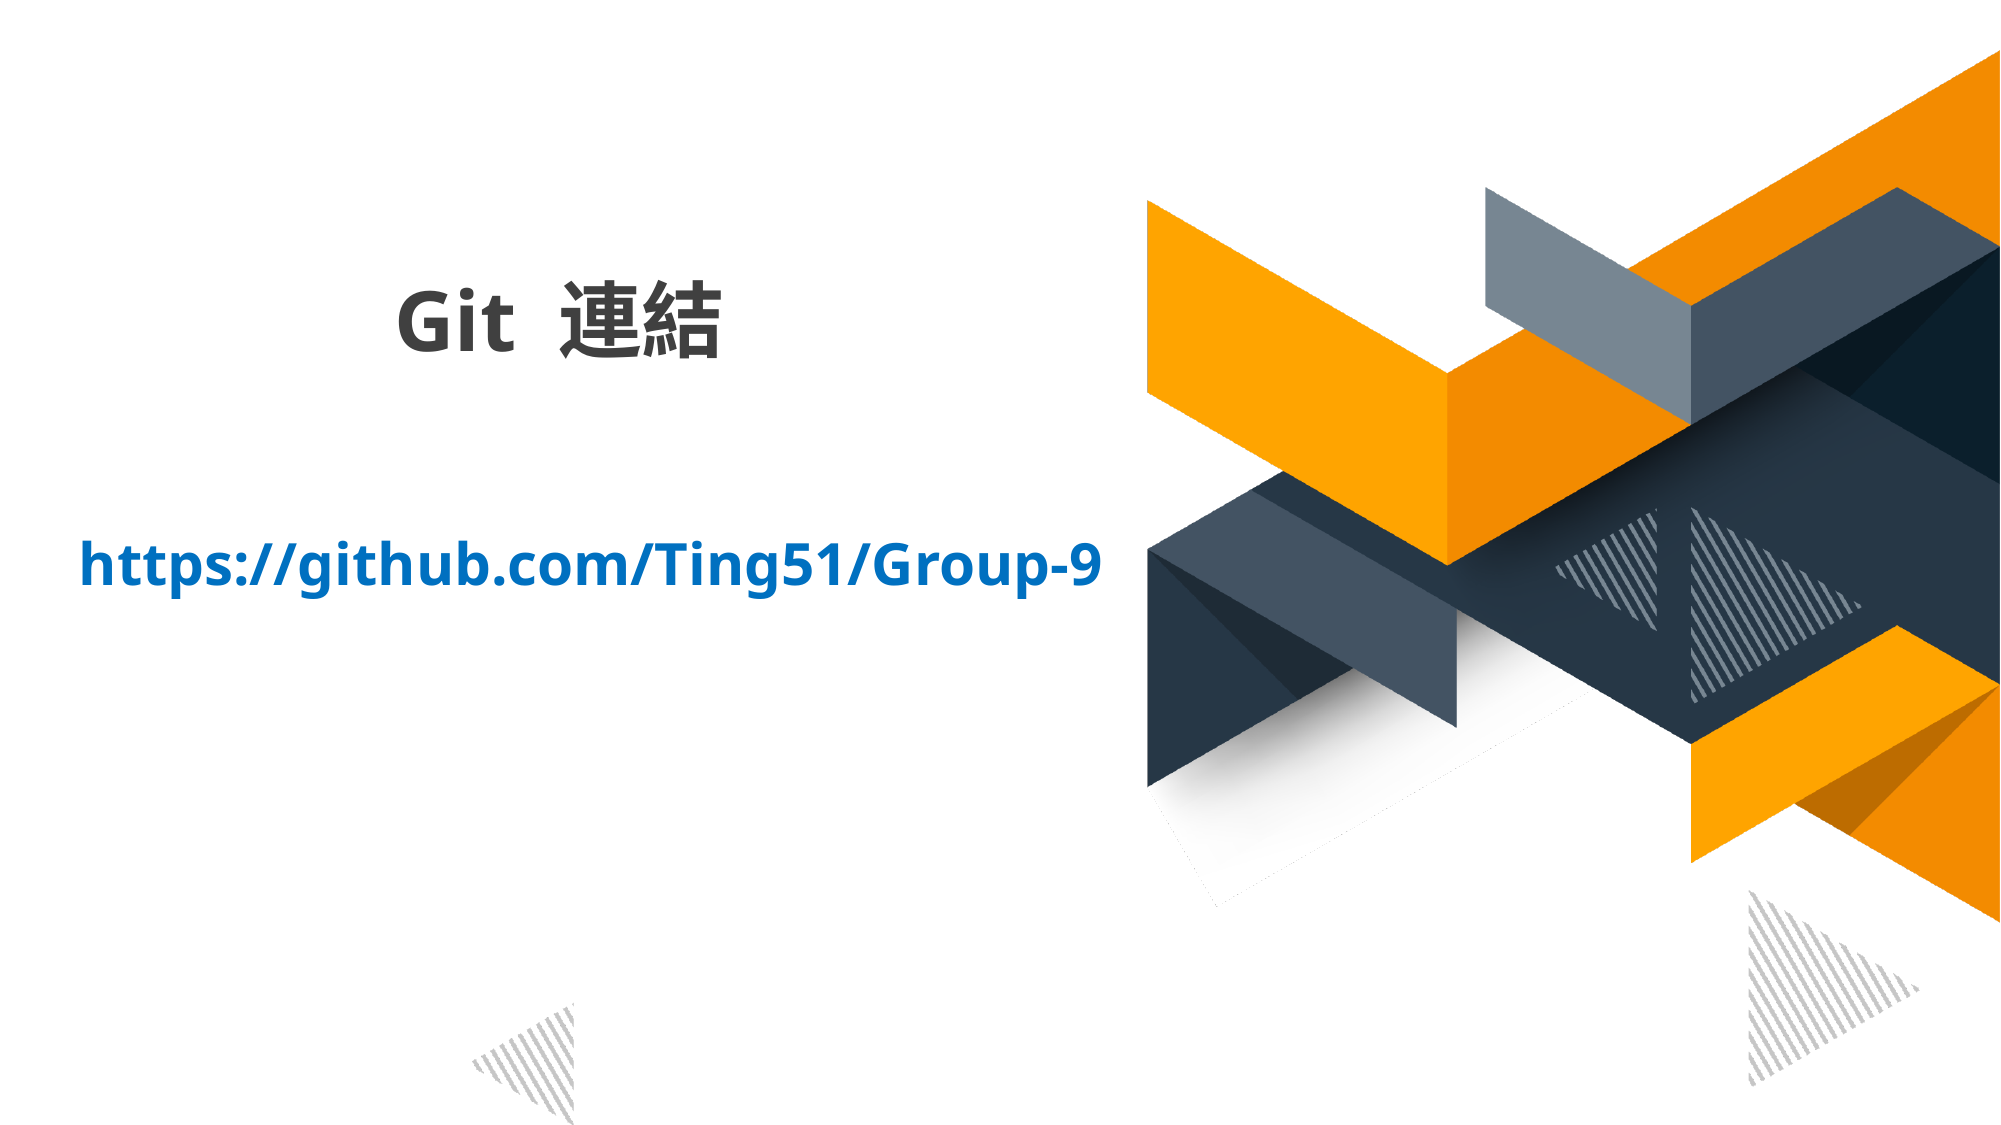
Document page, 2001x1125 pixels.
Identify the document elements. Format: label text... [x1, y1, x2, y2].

text_box Git 連結 [379, 260, 472, 376]
text_box https://github.com/Ting51/Group-9 [64, 519, 472, 614]
picture [472, 50, 2000, 1125]
